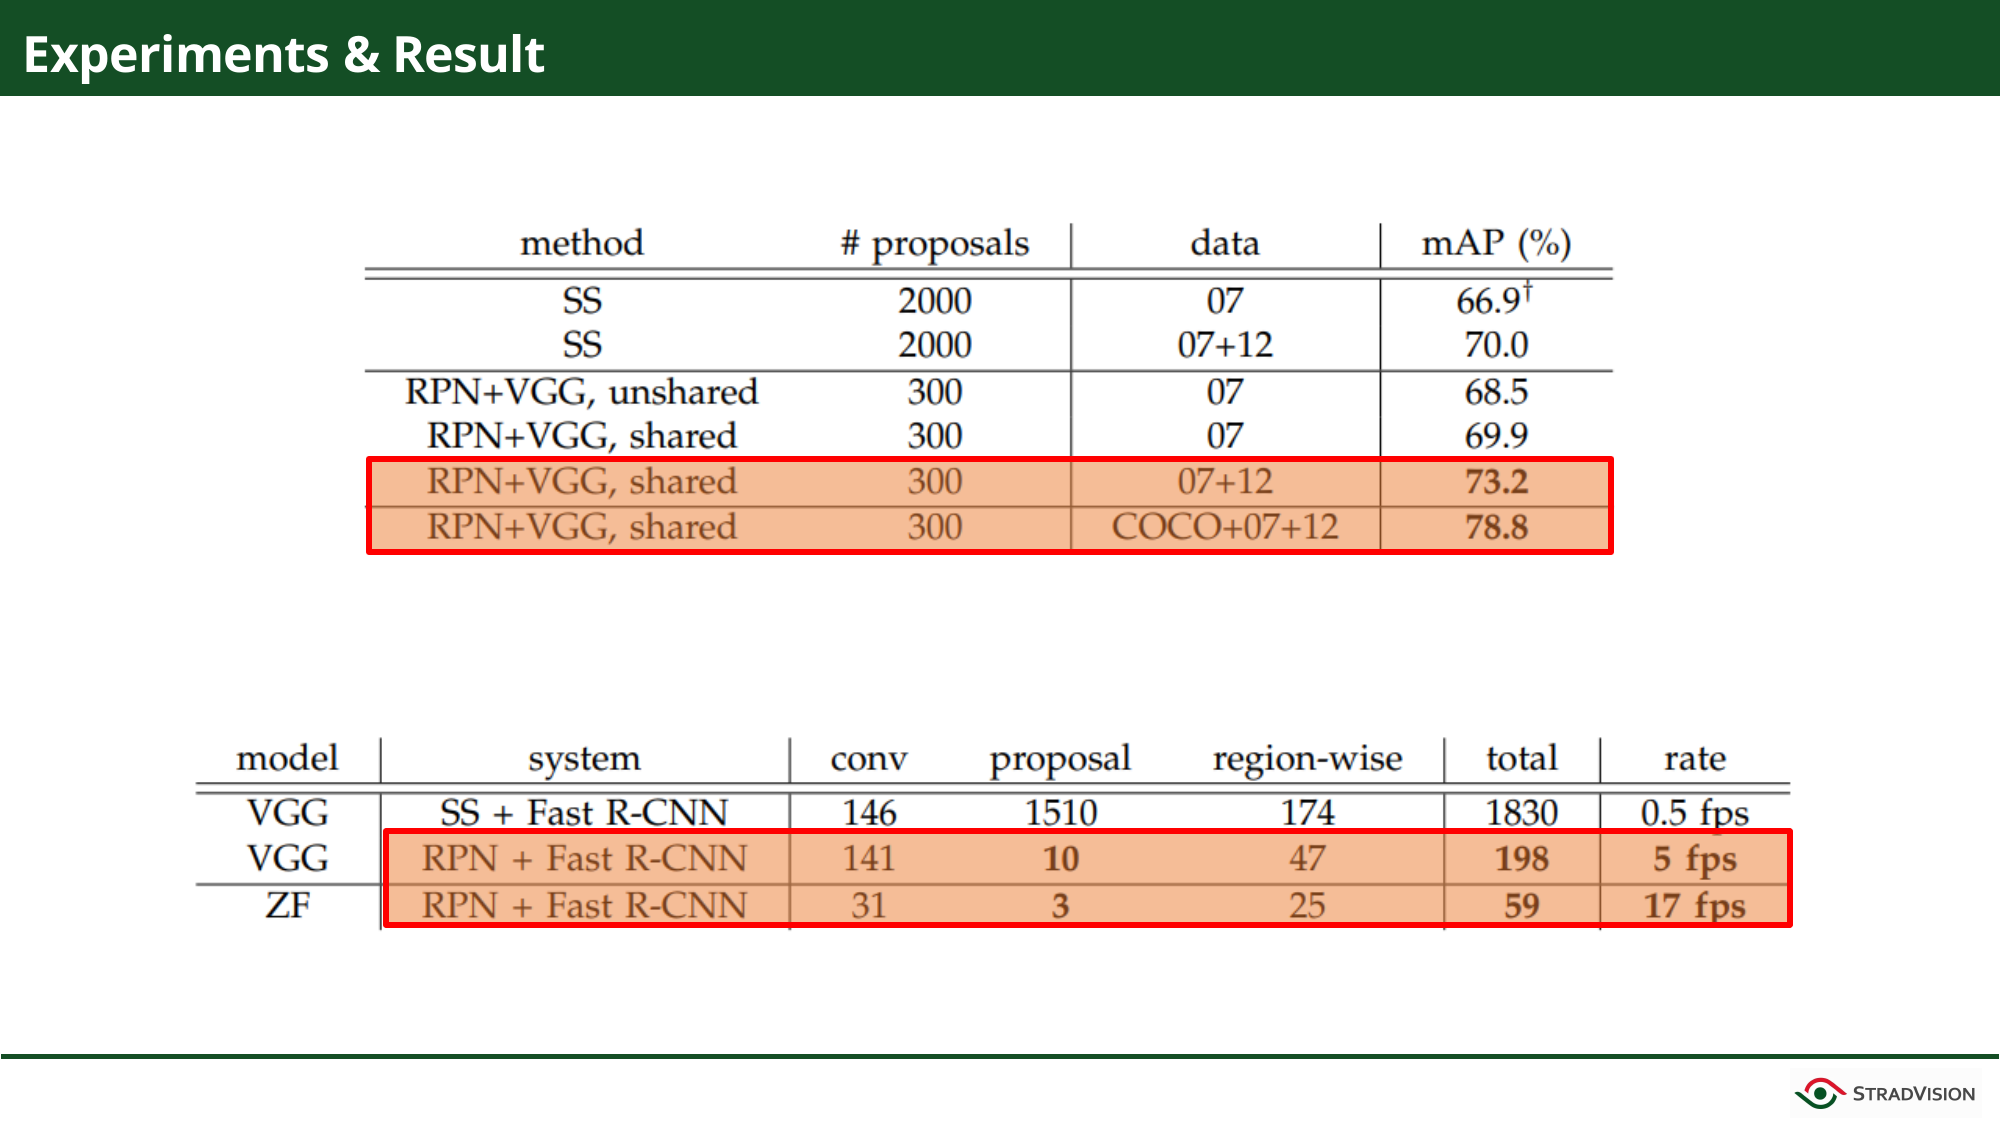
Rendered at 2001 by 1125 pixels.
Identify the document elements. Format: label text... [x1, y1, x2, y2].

picture [174, 737, 1825, 946]
text_box [0, 1052, 2000, 1062]
text_box [0, 0, 2000, 96]
picture [1789, 1067, 1982, 1118]
text_box Experiments & Result [7, 3, 1982, 92]
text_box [323, 222, 1677, 553]
